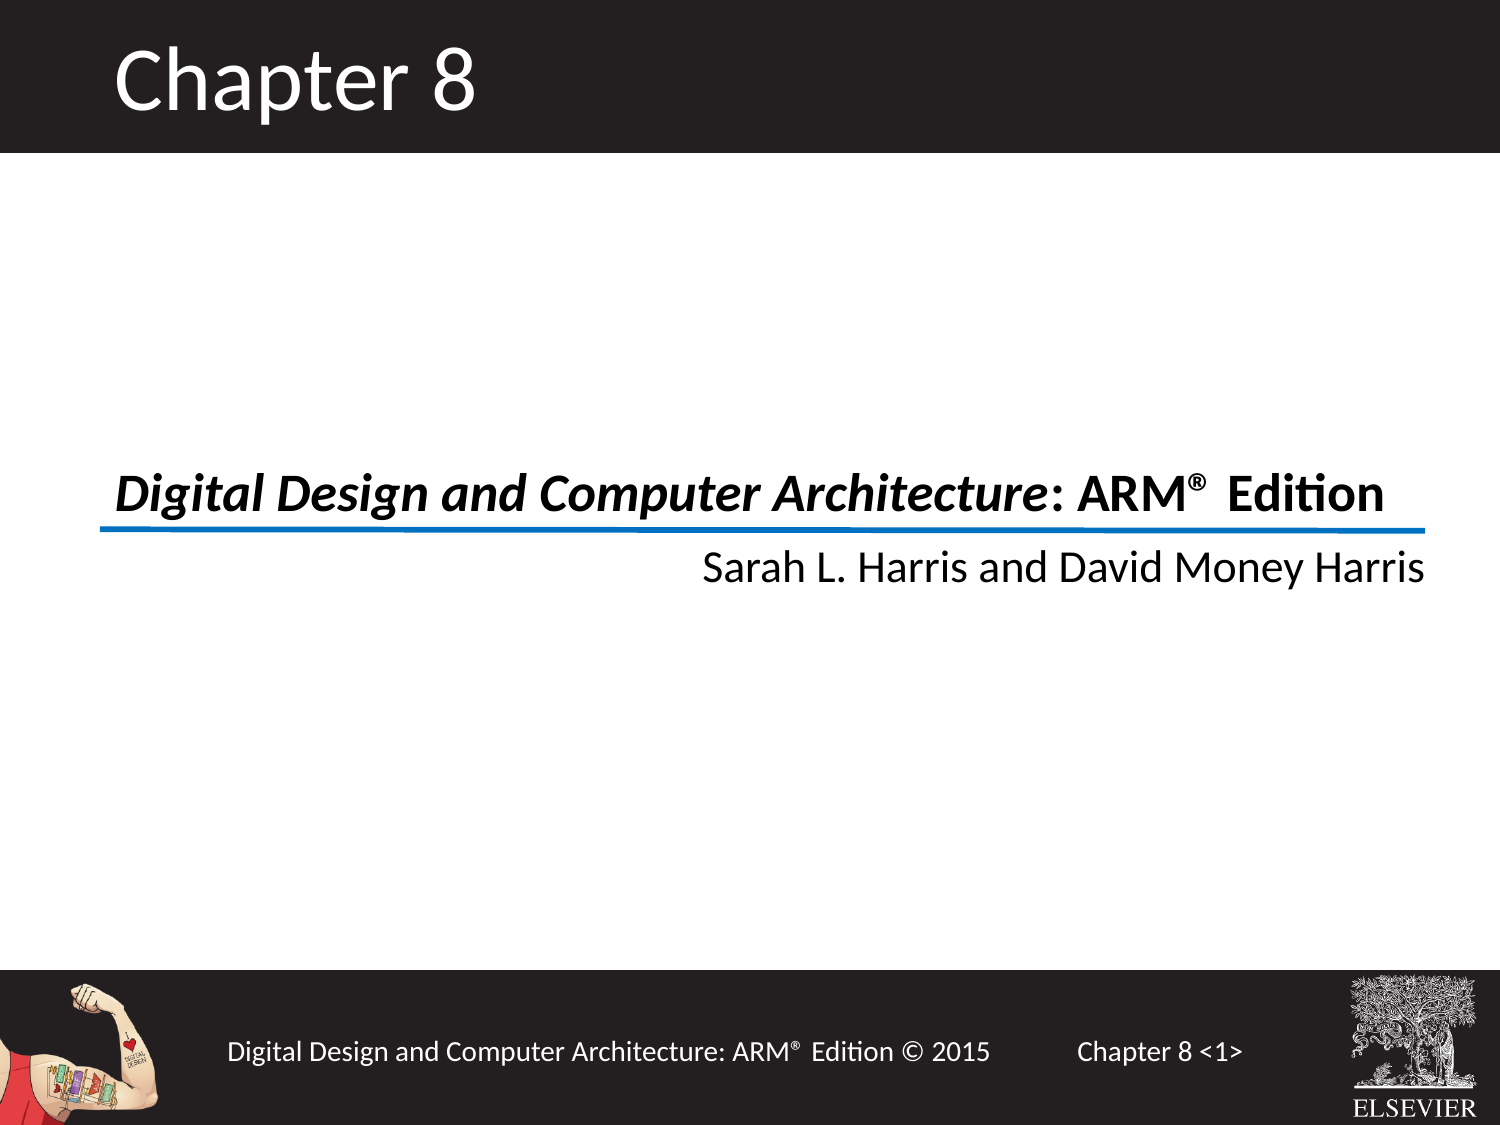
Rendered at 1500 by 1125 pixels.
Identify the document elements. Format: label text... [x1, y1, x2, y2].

picture [0, 979, 163, 1125]
picture [1350, 974, 1477, 1117]
text_box Digital Design and Computer Architecture: ARM® Edition [99, 449, 1425, 527]
text_box Chapter 8 [99, 11, 1400, 136]
text_box Sarah L. Harris and David Money Harris [687, 529, 1463, 599]
